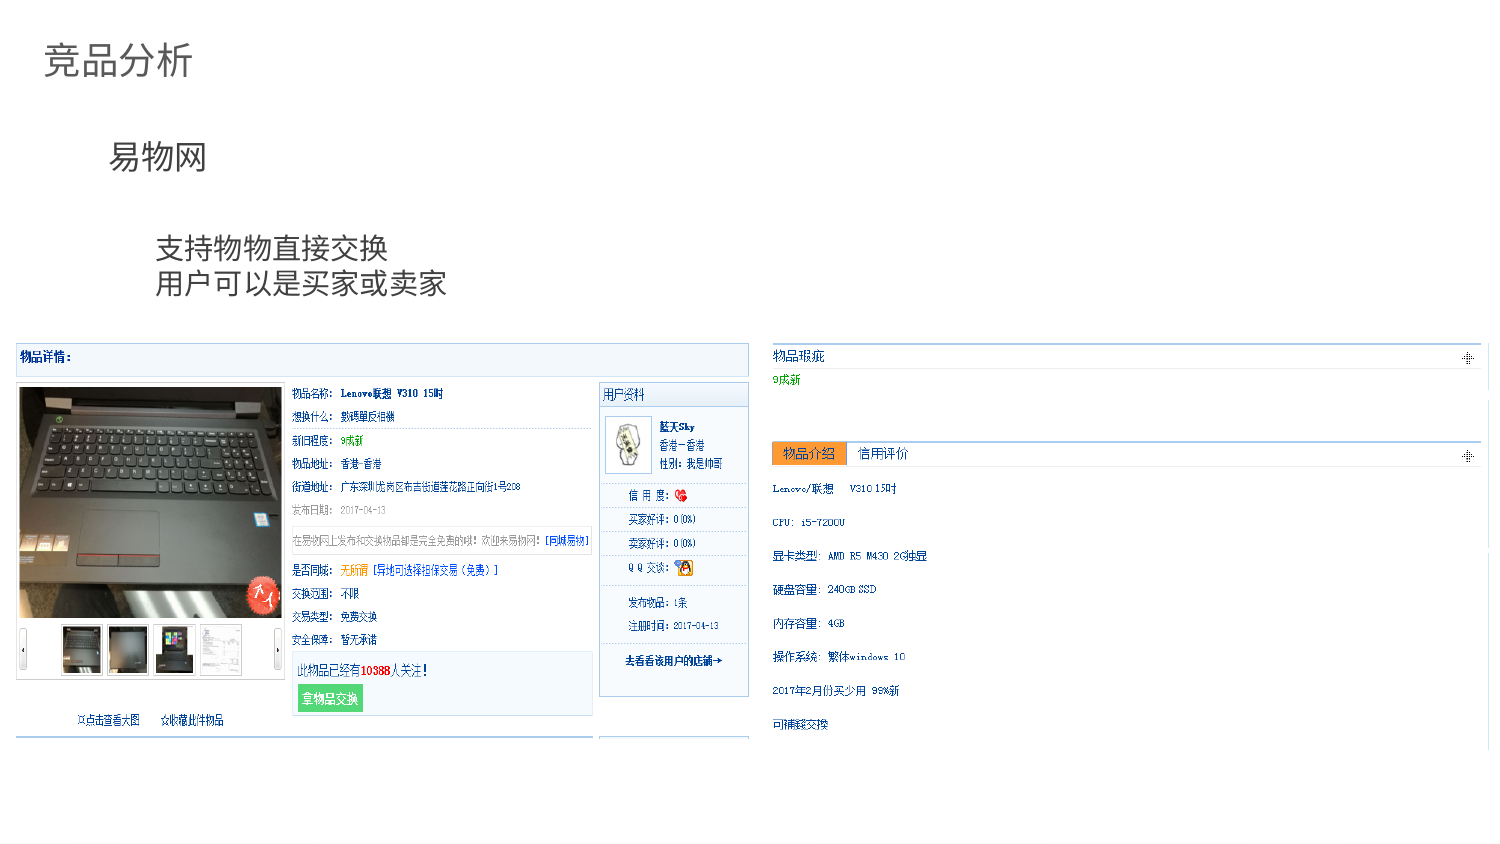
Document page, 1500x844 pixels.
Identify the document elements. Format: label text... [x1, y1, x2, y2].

text_box 易物网 [93, 128, 375, 184]
text_box 支持物物直接交换 用户可以是买家或卖家 [140, 222, 821, 343]
picture [11, 339, 751, 739]
picture [761, 339, 1489, 751]
text_box 竞品分析 [43, 28, 394, 91]
